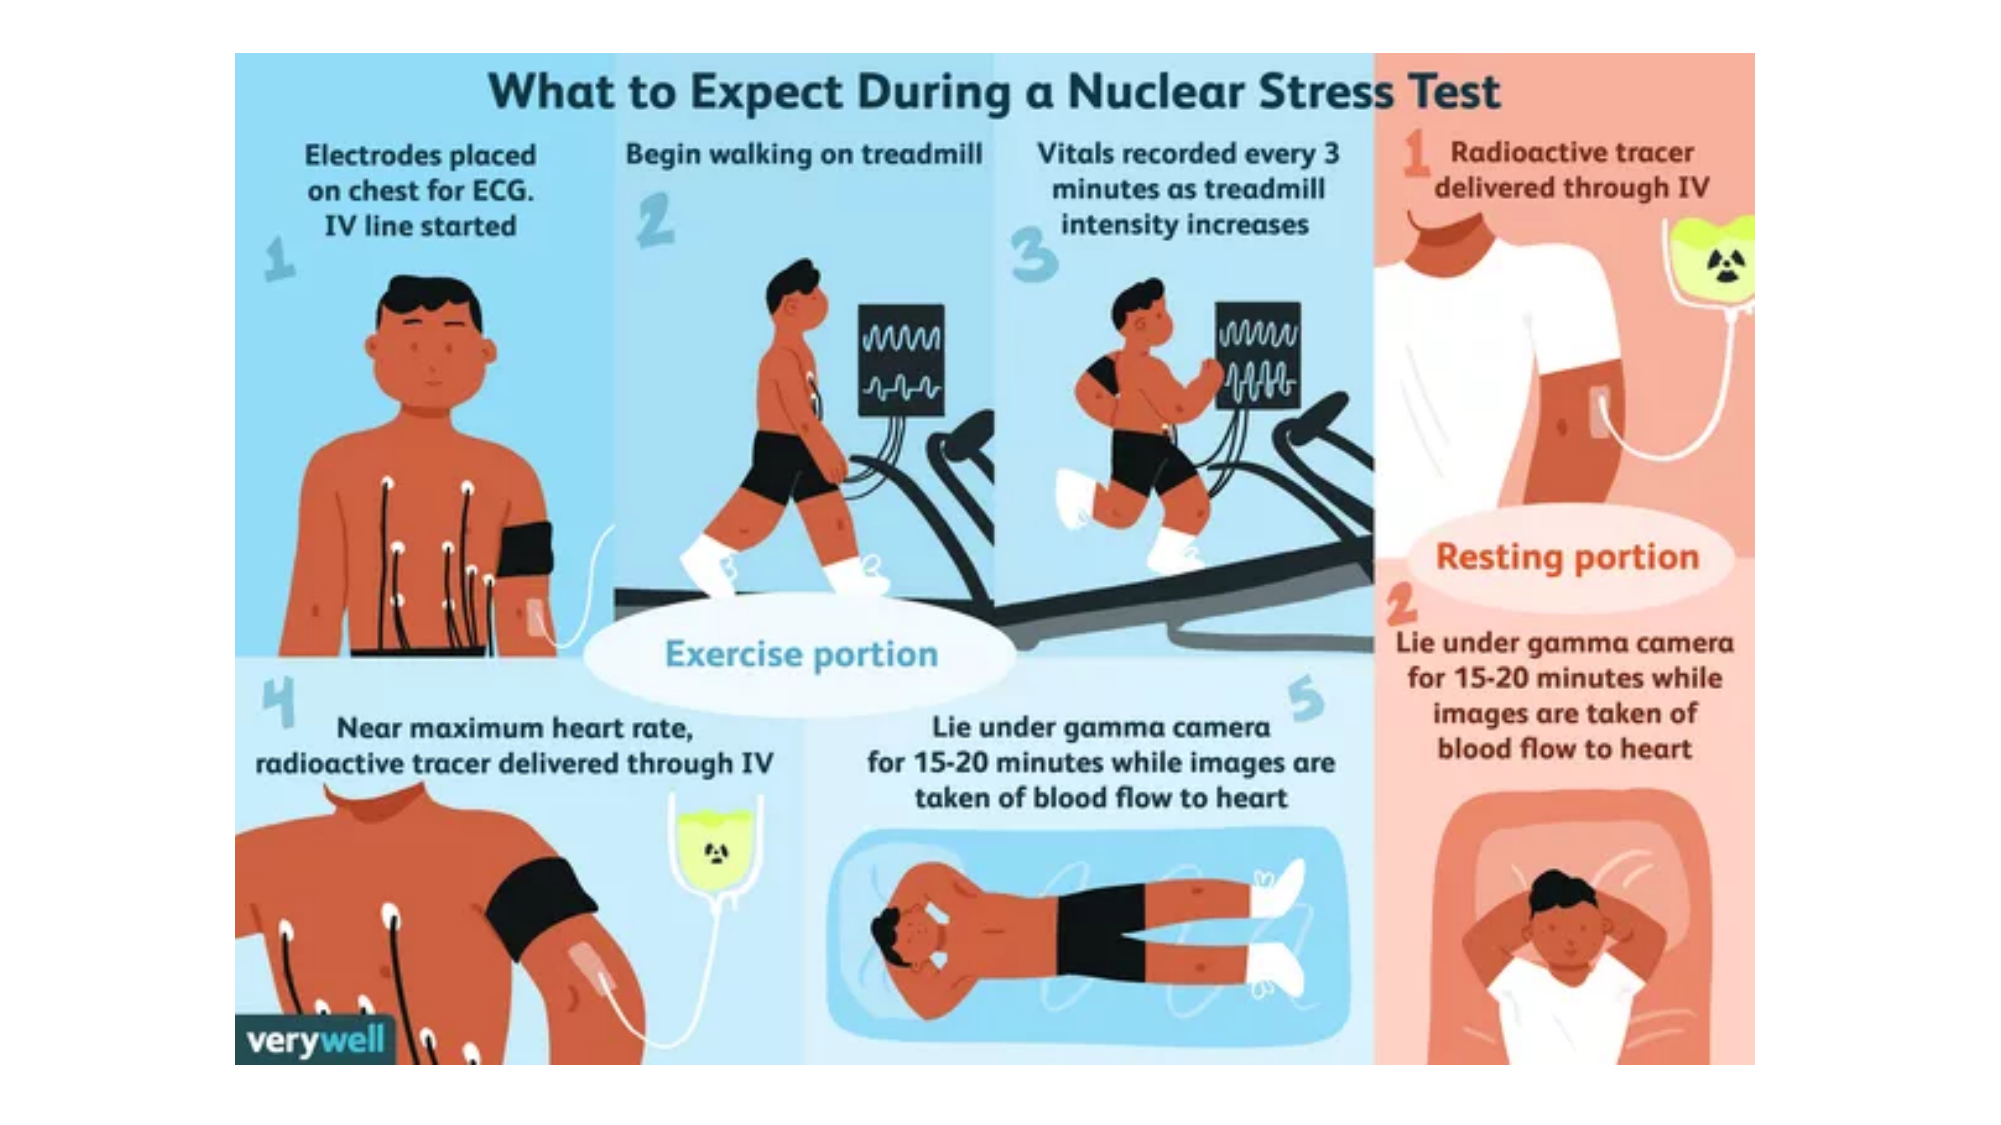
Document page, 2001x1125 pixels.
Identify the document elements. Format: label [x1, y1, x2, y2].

picture [235, 52, 1755, 1066]
